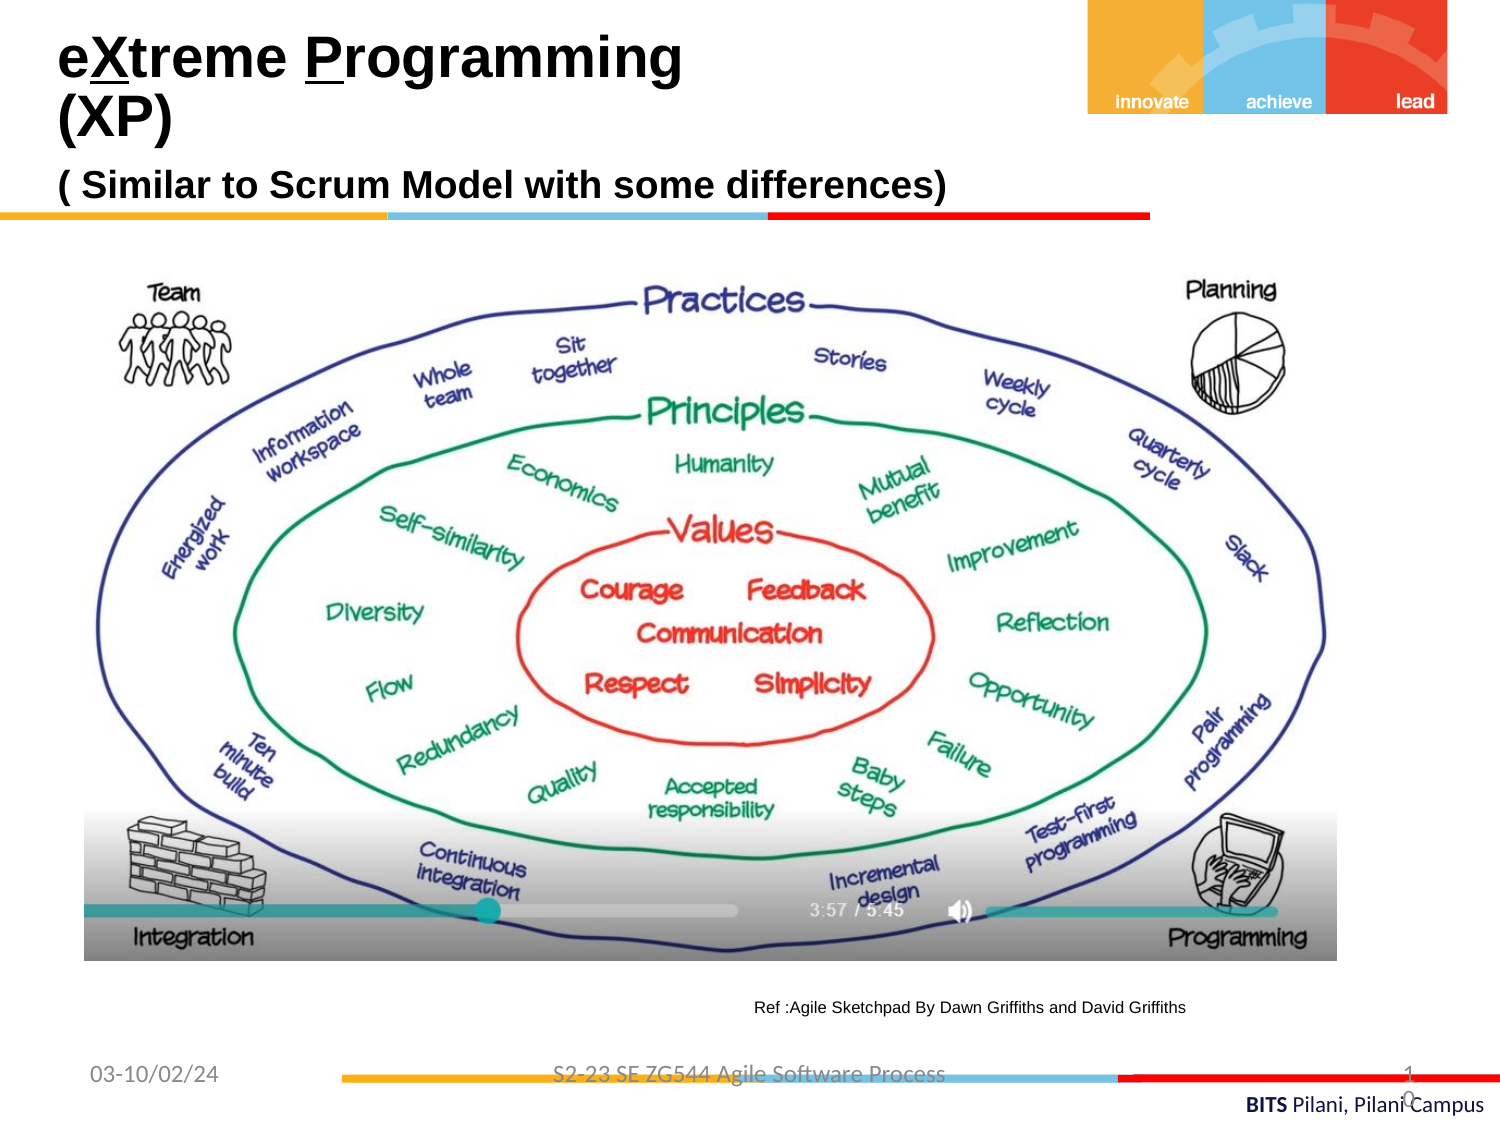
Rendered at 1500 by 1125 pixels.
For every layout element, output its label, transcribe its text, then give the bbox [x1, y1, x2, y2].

picture [84, 257, 1337, 961]
text_box 03-10/02/24 [82, 1050, 418, 1095]
text_box Ref :Agile Sketchpad By Dawn Griffiths and David Griffiths [746, 989, 1208, 1025]
picture [1087, 0, 1448, 114]
slide_number 10 [1394, 1051, 1426, 1094]
text_box S2-23 SE ZG544 Agile Software Process [519, 1050, 980, 1095]
list eXtreme Programming (XP) ( Similar to Scrum Model with some differences) [49, 24, 1088, 213]
